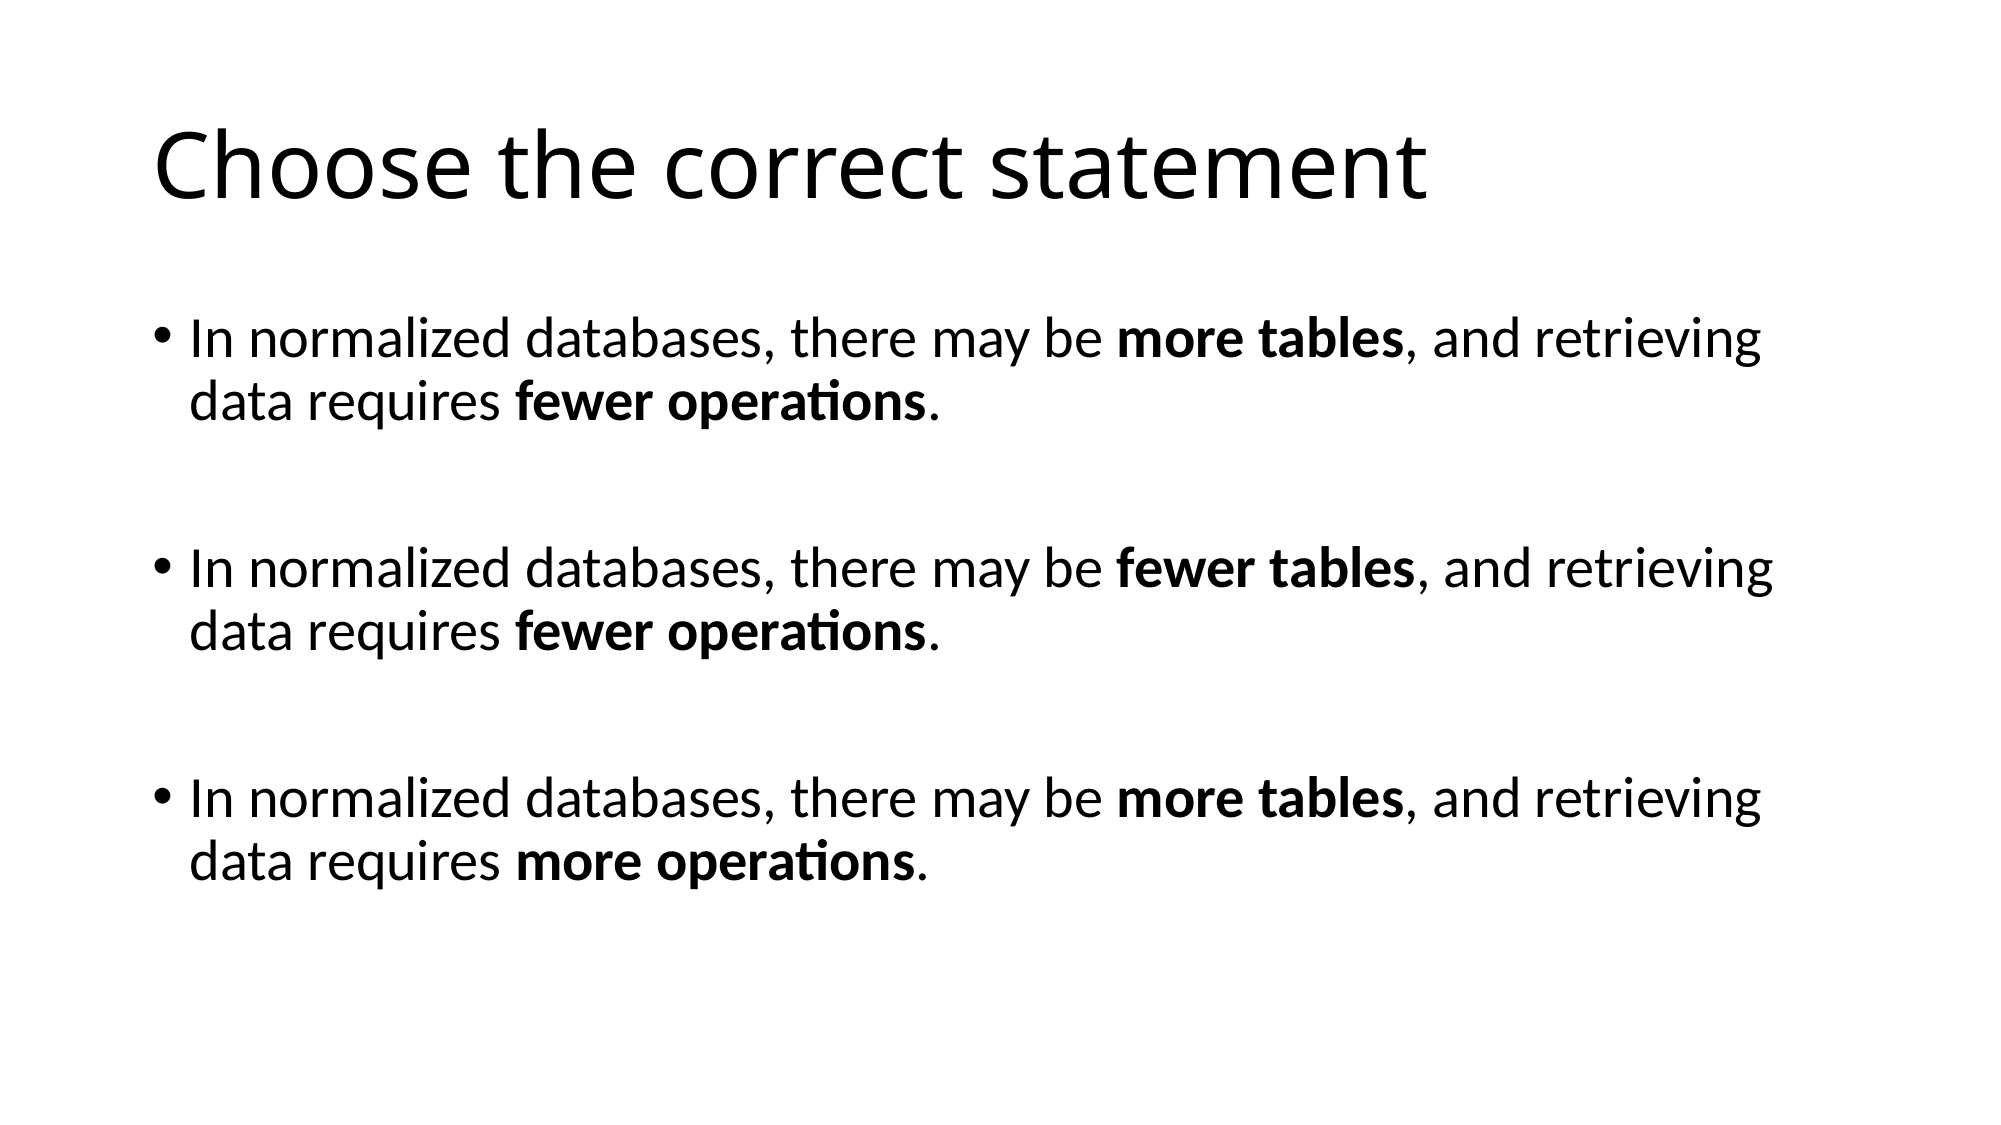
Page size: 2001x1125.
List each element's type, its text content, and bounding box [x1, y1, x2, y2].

title Choose the correct statement [137, 59, 1863, 278]
list In normalized databases, there may be more tables, and retrieving data requires fewer operations. In normalized databases, there may be fewer tables, and retrieving data requires fewer operations. In normalized databases, there may be more tables, and retrieving data requires more operations. [137, 299, 1863, 1014]
